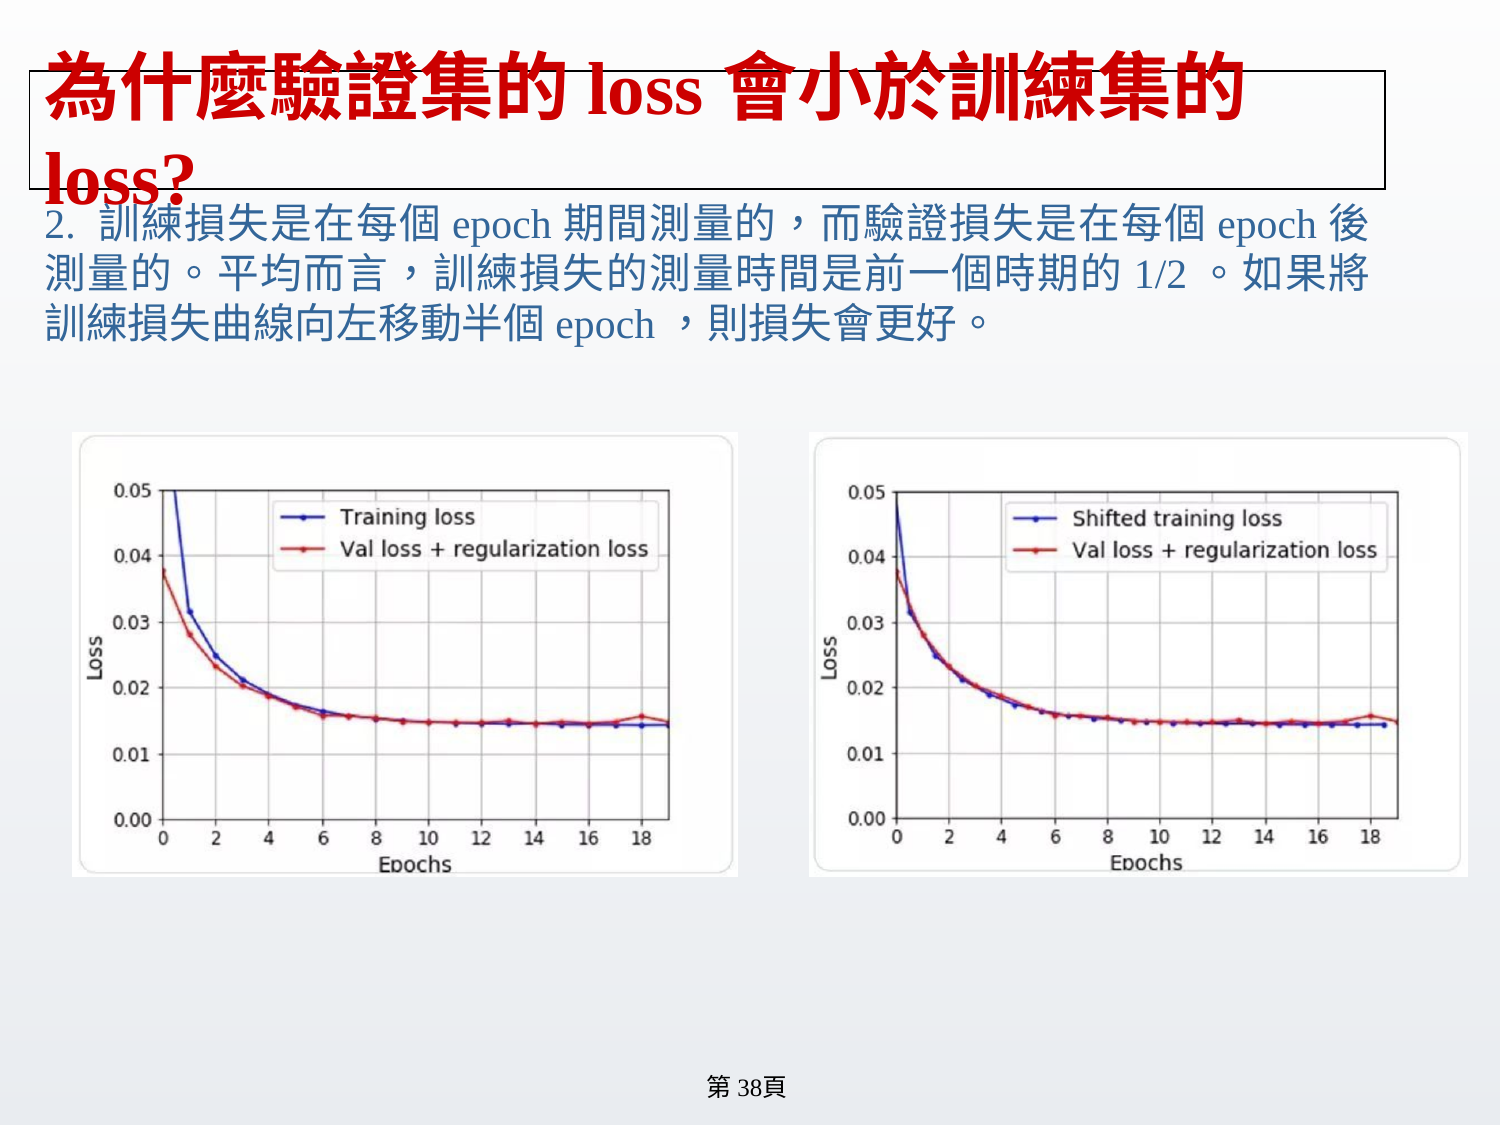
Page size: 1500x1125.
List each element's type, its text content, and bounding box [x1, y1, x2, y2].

picture [808, 432, 1468, 877]
title 為什麼驗證集的loss會小於訓練集的loss? [29, 70, 1386, 189]
list 2. 訓練損失是在每個epoch期間測量的，而驗證損失是在每個epoch後測量的。平均而言，訓練損失的測量時間是前一個時期的1/2。如果將訓練損失曲線向左移動半個epoch，則損失會更好。 [29, 189, 1386, 1017]
picture [72, 432, 738, 877]
